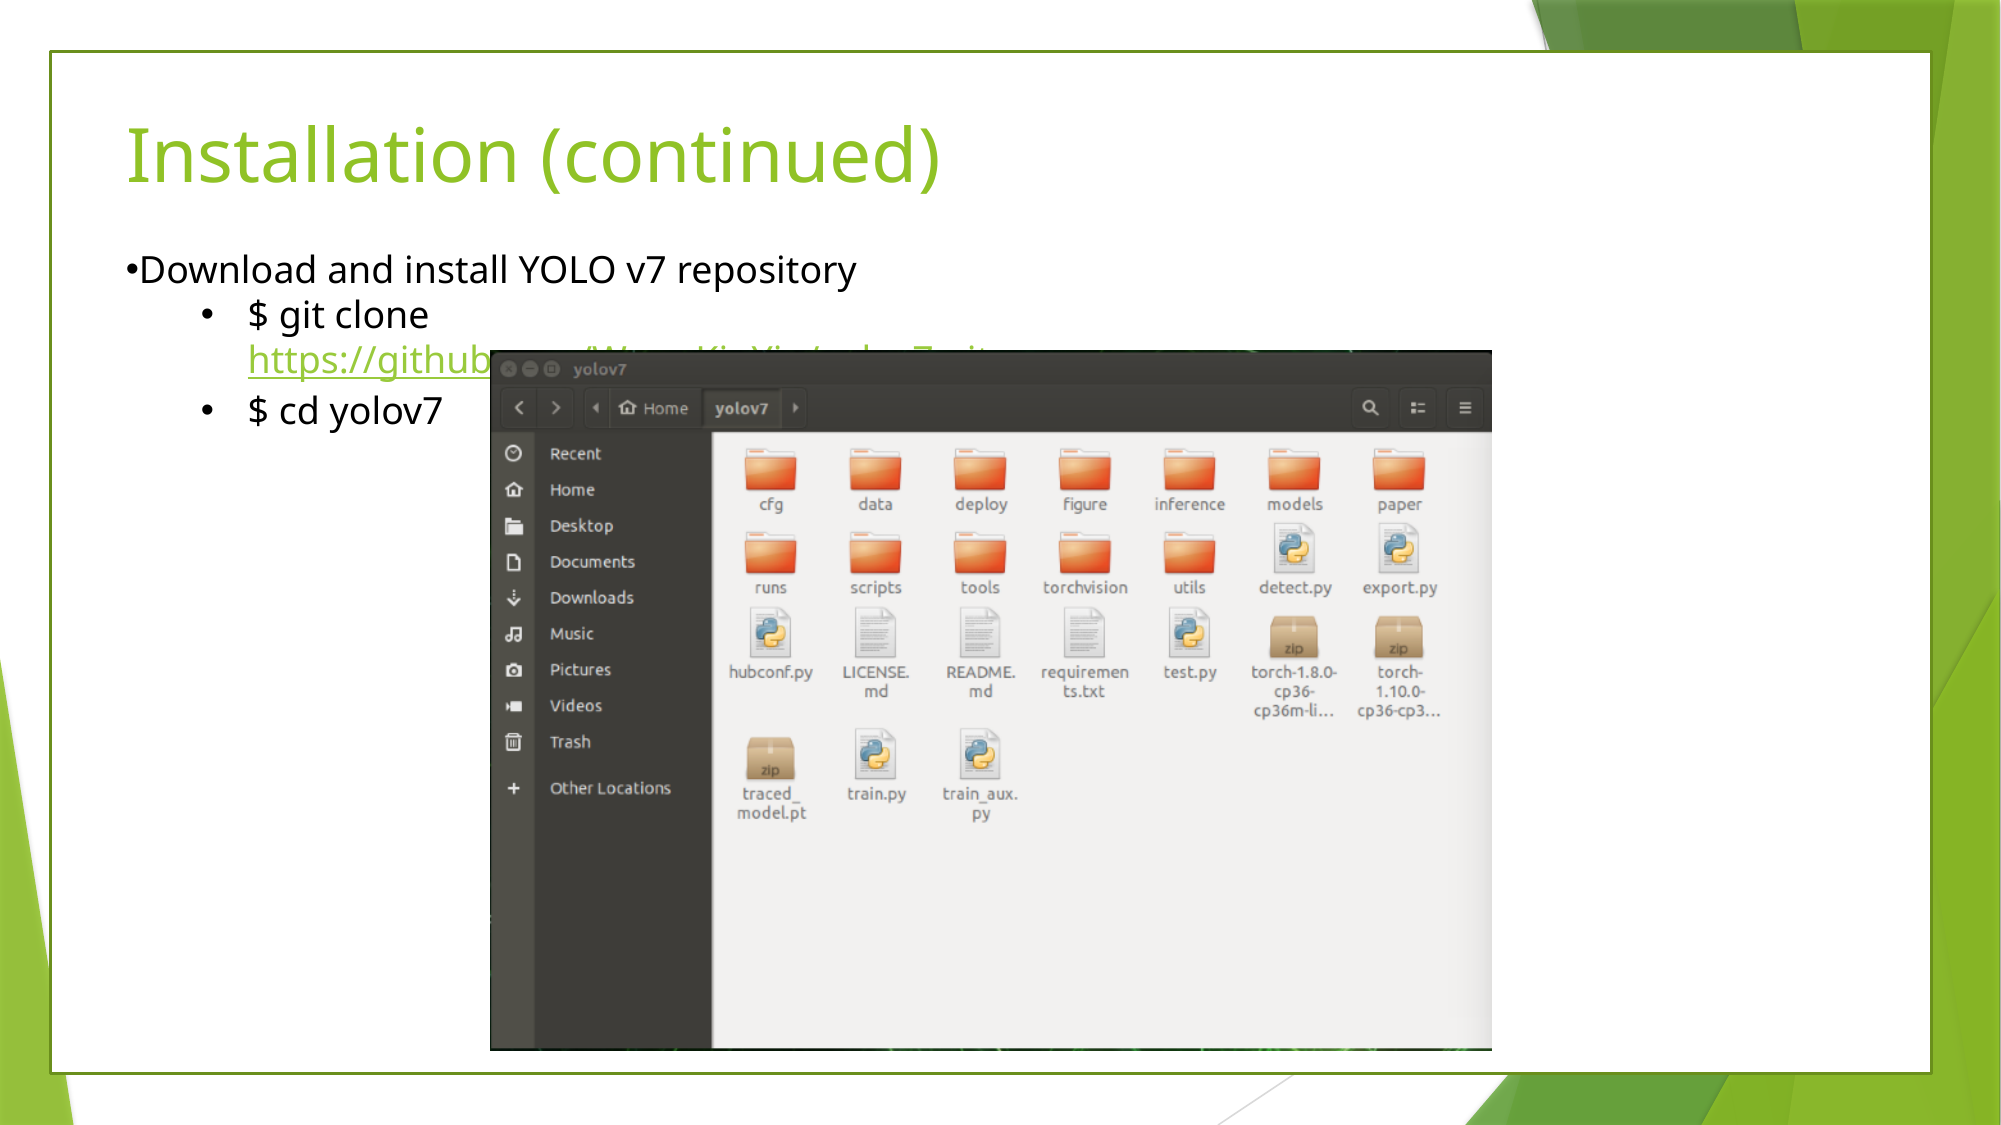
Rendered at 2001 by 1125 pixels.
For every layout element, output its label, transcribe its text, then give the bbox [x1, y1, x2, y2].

picture [490, 349, 1492, 1051]
text_box Download and install YOLO v7 repository $ git clone https://github.com/WongKinYiu/yolov7.git $ cd yolov7 [111, 238, 1186, 470]
text_box [49, 50, 1933, 1075]
title Installation (continued) [111, 99, 1522, 222]
